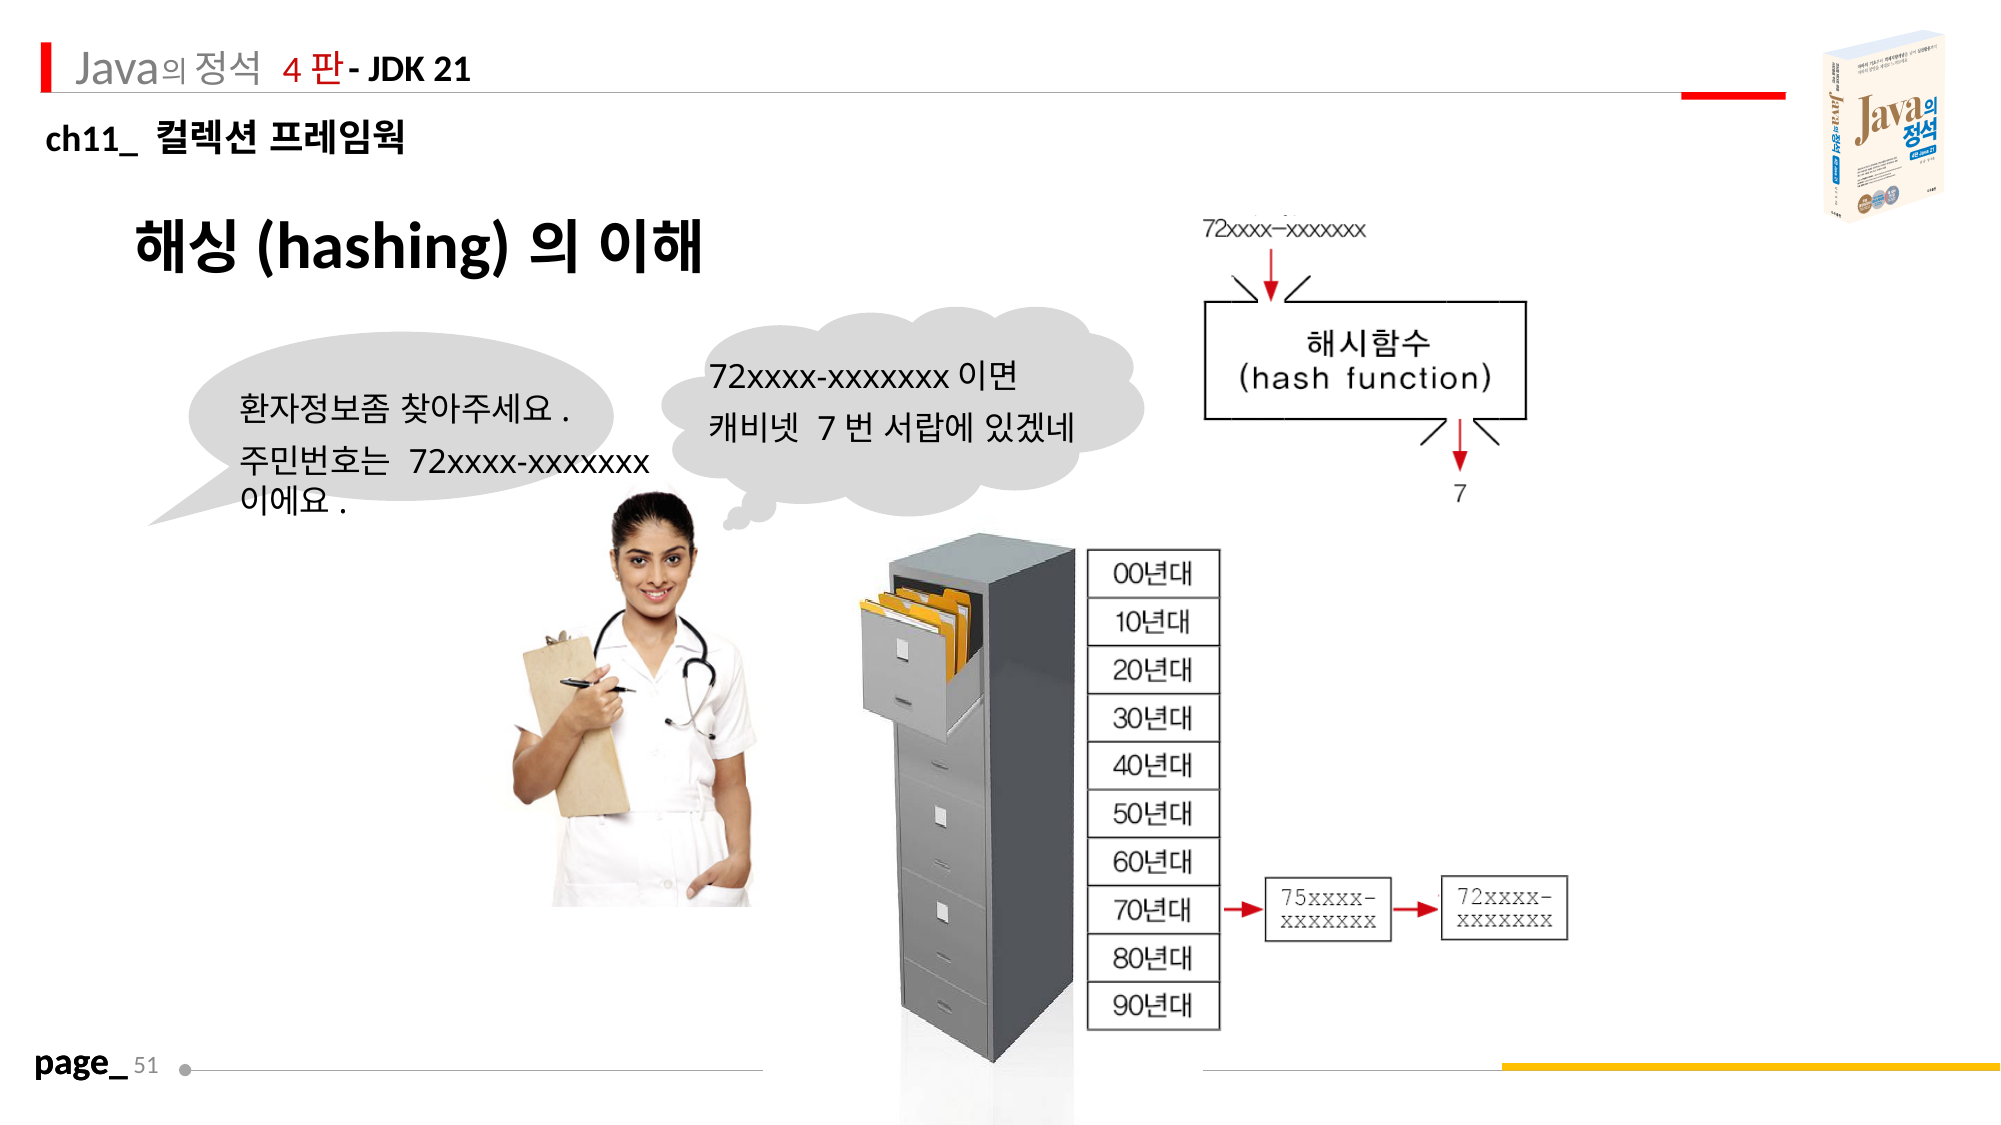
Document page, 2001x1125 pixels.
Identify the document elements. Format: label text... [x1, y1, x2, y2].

text_box 해싱(hashing)의 이해 [119, 194, 1952, 290]
picture [1819, 26, 1950, 194]
picture [487, 215, 1576, 1125]
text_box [188, 331, 680, 552]
slide_number 51 [106, 1033, 174, 1094]
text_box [661, 306, 1183, 516]
text_box page_ [19, 1030, 145, 1090]
